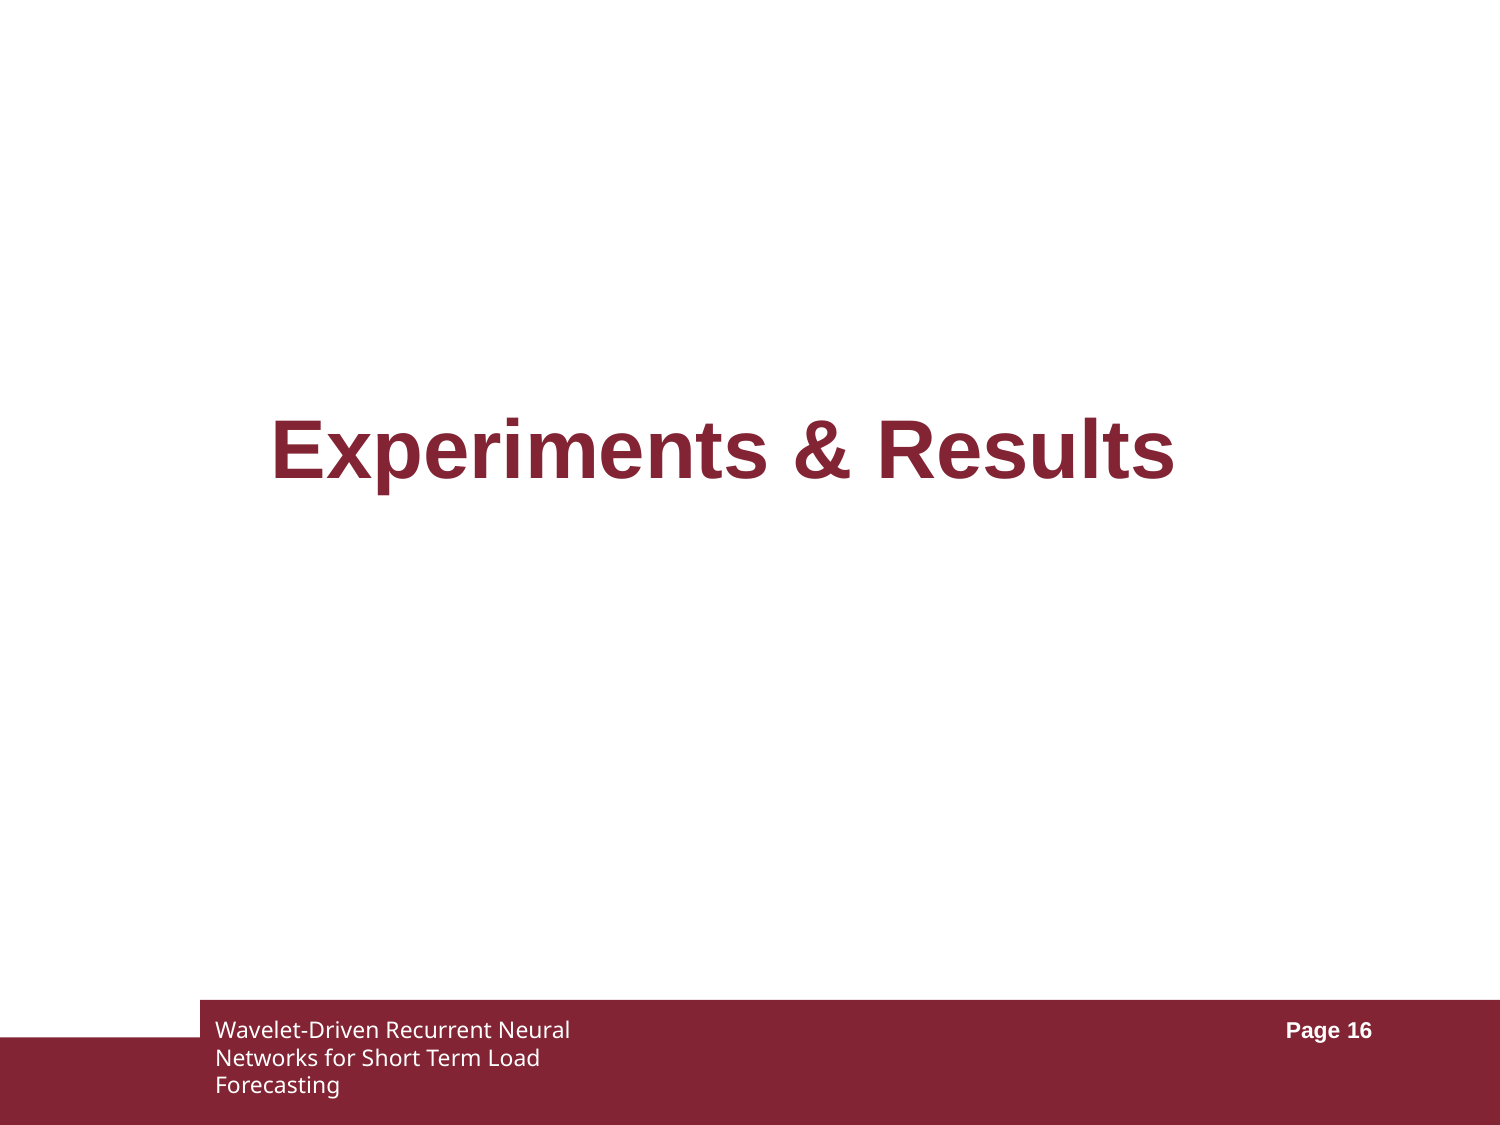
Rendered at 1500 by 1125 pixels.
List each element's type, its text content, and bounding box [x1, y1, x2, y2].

slide_number Page 16 [1074, 1008, 1388, 1084]
title Experiments & Results [255, 387, 1425, 471]
footer Wavelet-Driven Recurrent Neural Networks for Short Term Load Forecasting [199, 1008, 676, 1084]
